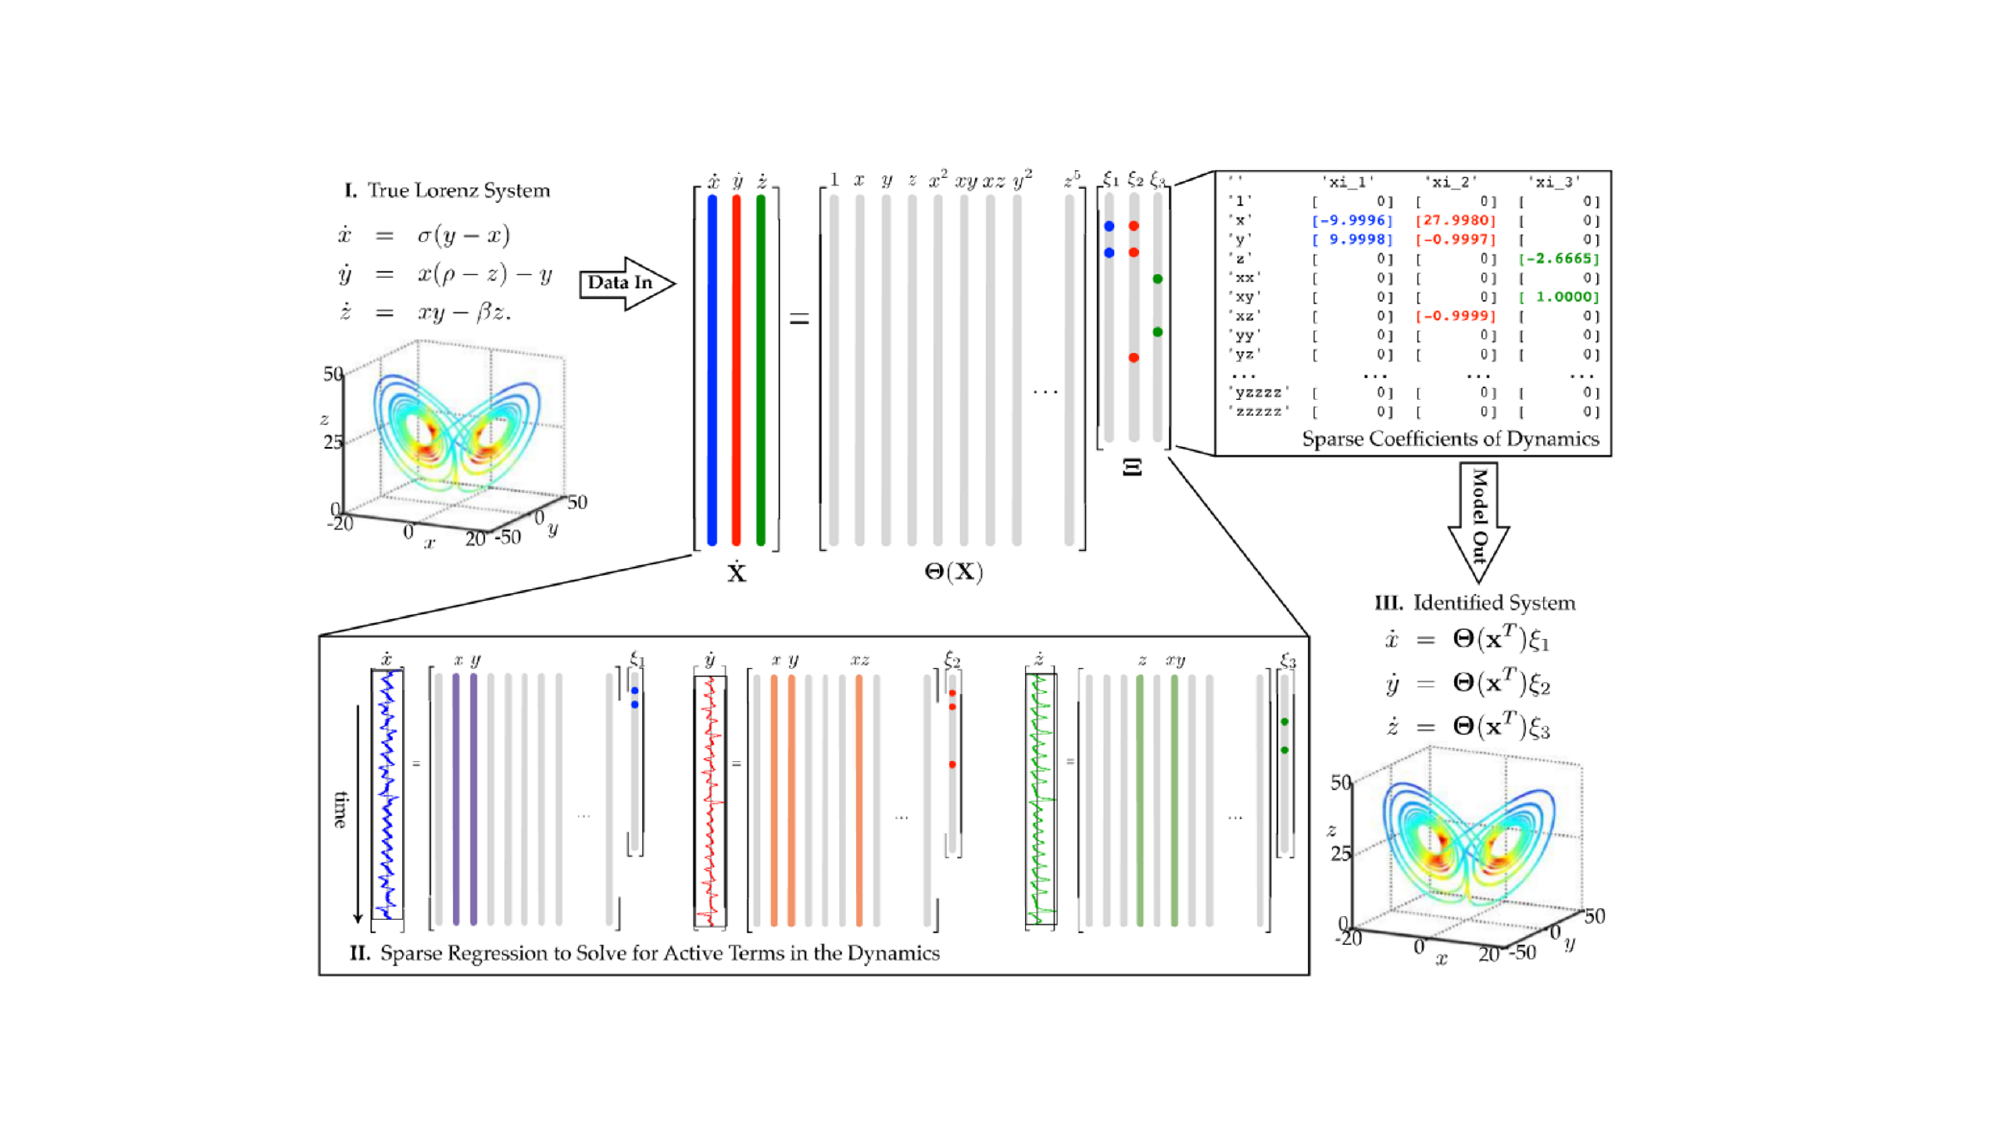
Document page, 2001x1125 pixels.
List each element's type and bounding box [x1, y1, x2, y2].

picture [249, 147, 1751, 977]
